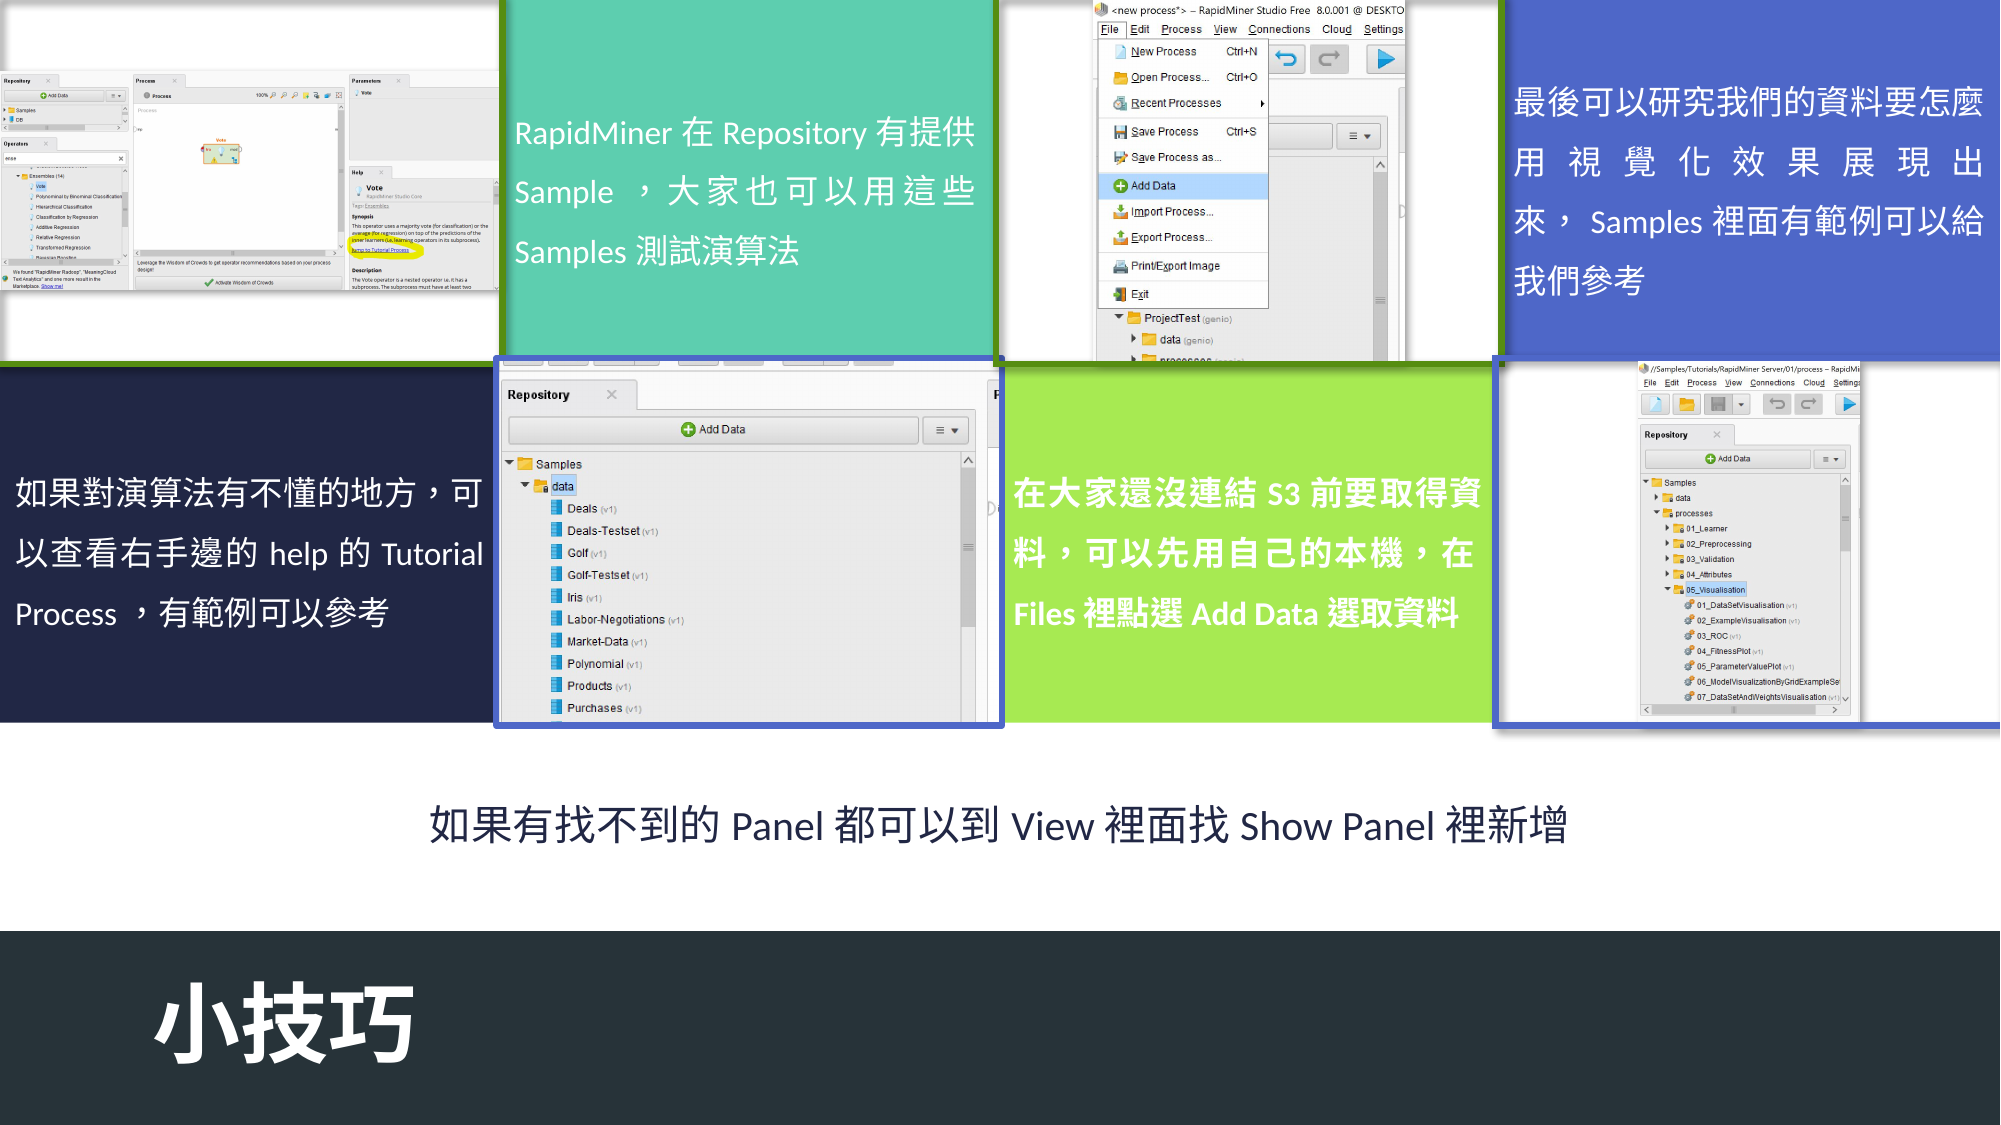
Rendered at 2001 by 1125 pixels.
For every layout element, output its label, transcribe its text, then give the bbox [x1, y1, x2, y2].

list 如果對演算法有不懂的地方，可以查看右手邊的help的Tutorial Process，有範例可以參考 [0, 377, 493, 723]
list 在大家還沒連結S3前要取得資料，可以先用自己的本機，在Files裡點選Add Data選取資料 [1005, 377, 1491, 723]
picture [0, 0, 2000, 723]
list 最後可以研究我們的資料要怎麼用視覺化效果展現出來，Samples裡面有範例可以給我們參考 [1515, 0, 2000, 353]
title 小技巧 [137, 972, 1863, 1084]
list RapidMiner在Repository有提供Sample，大家也可以用這些Samples測試演算法 [514, 0, 991, 355]
list 如果有找不到的Panel都可以到View裡面找Show Panel裡新增 [149, 763, 1851, 891]
